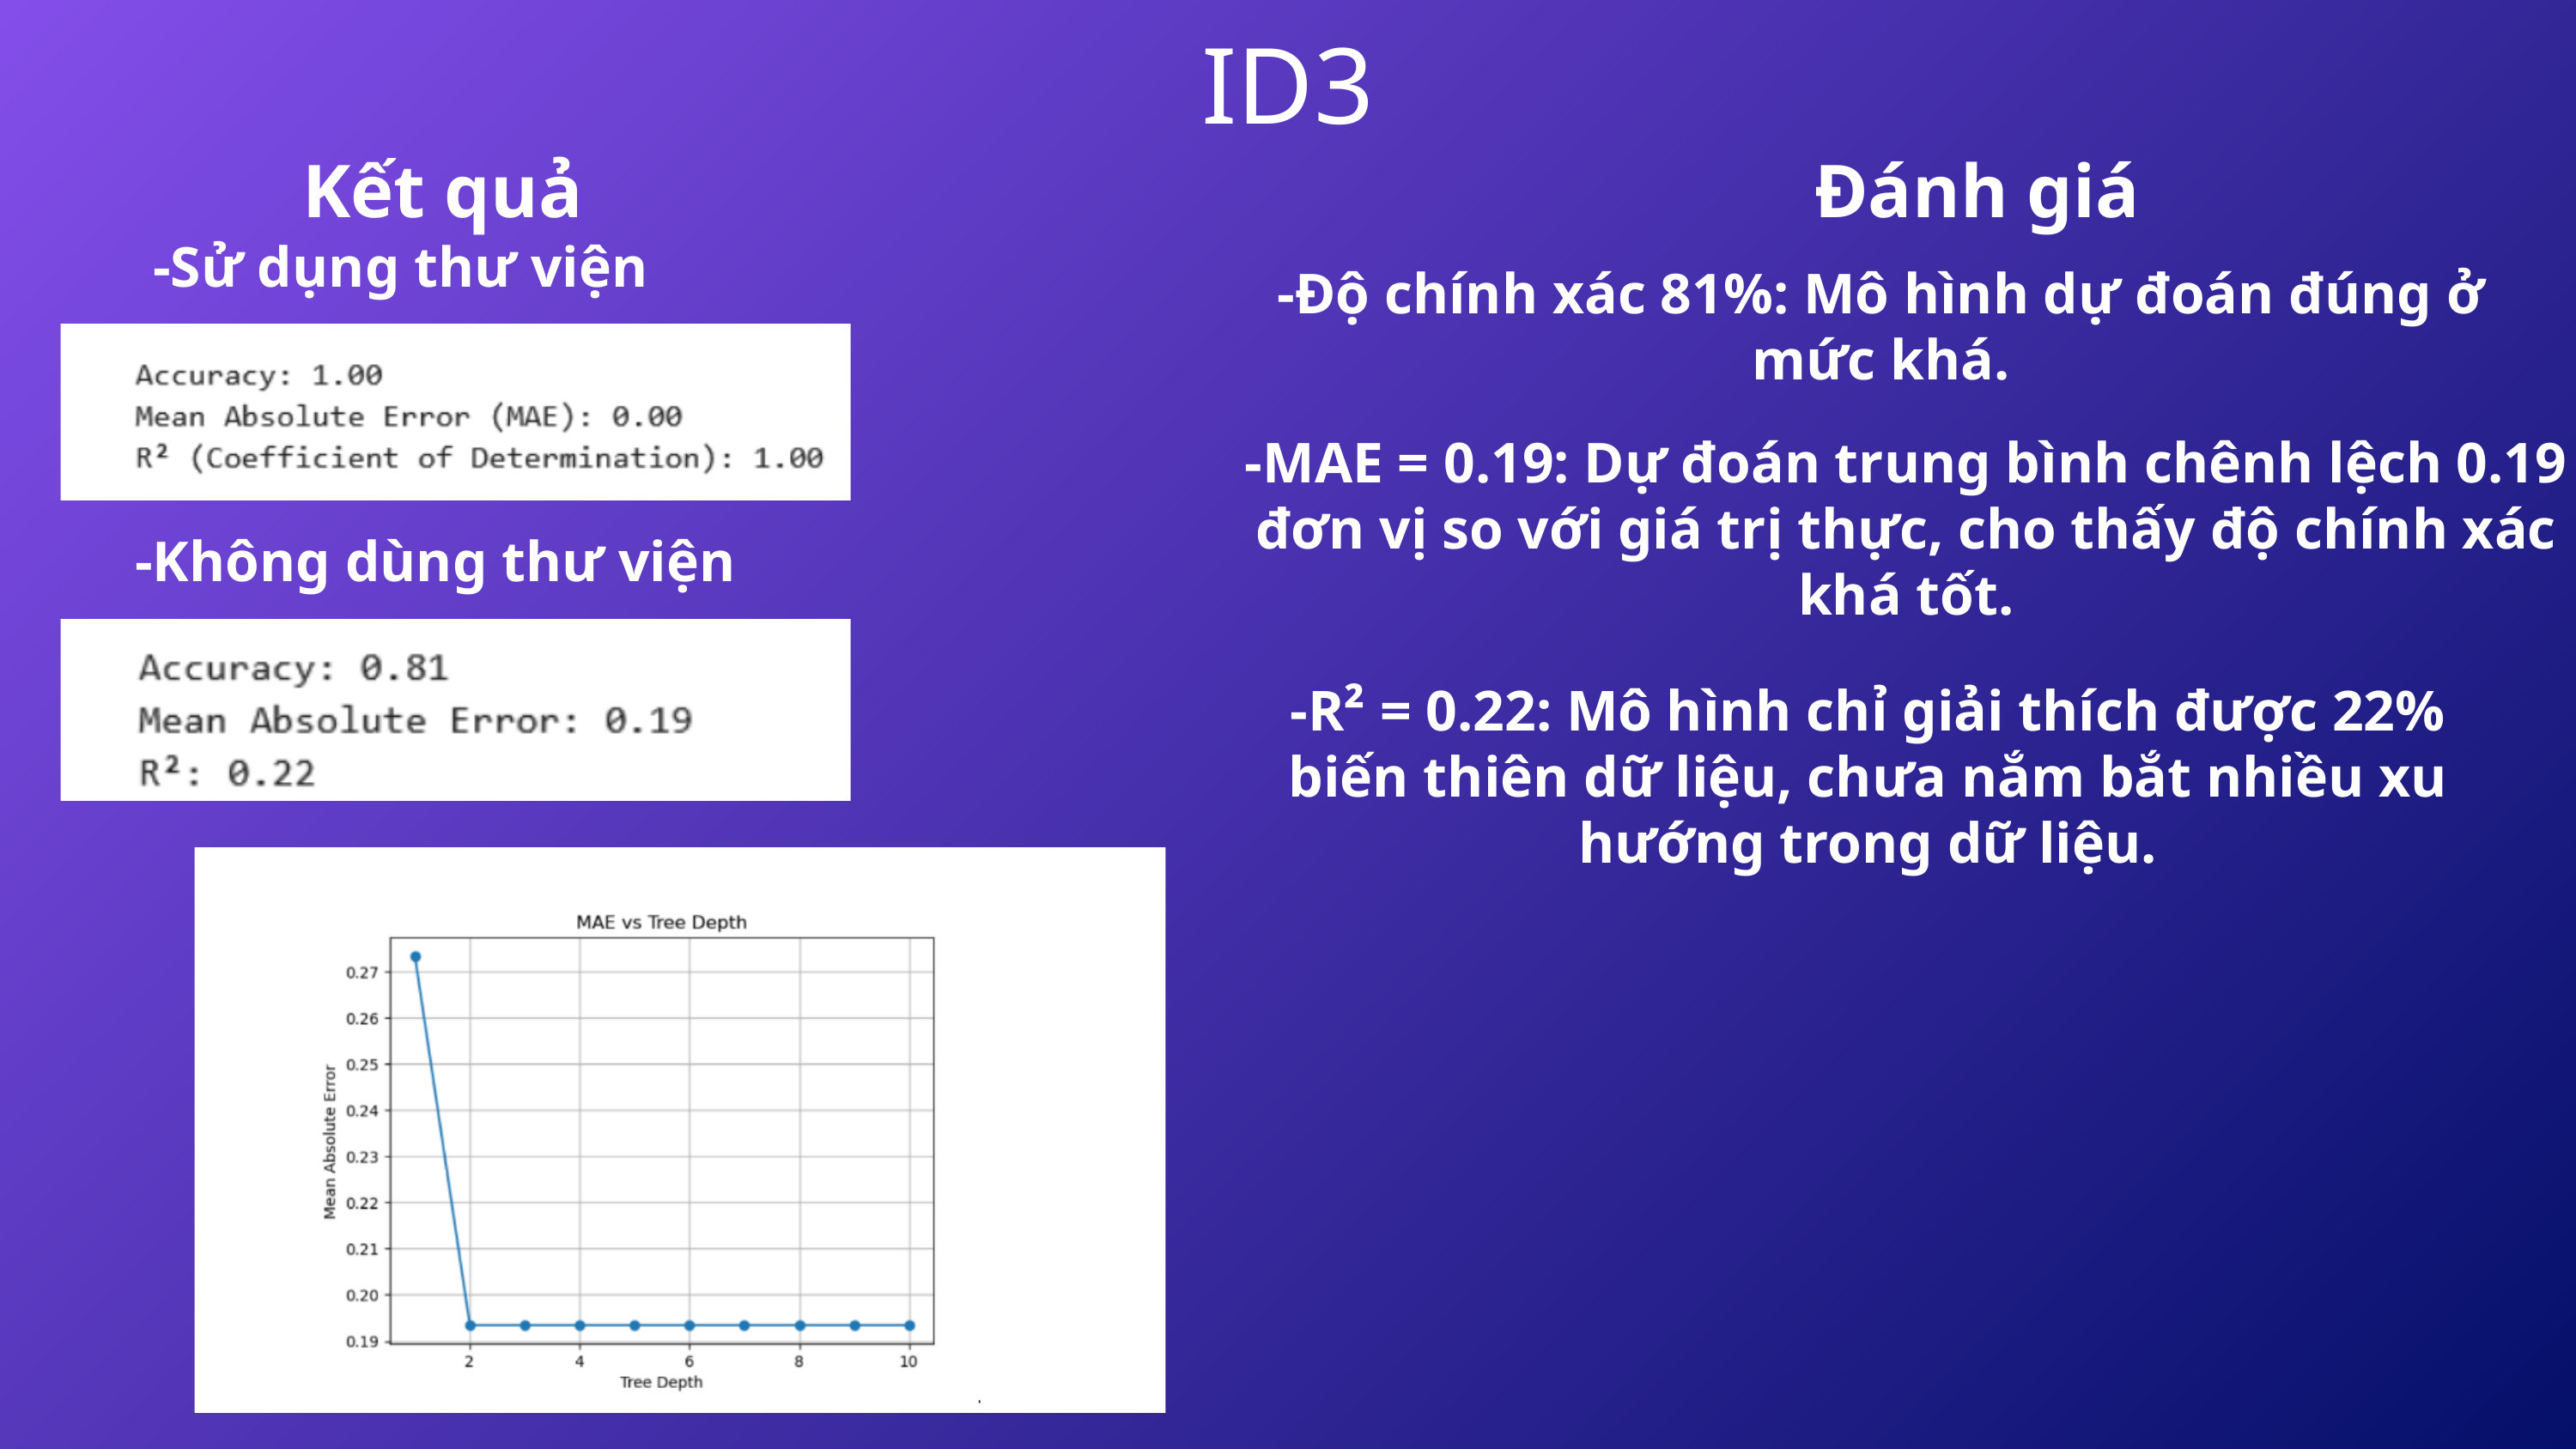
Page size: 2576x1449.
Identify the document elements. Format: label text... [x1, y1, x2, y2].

text_box [60, 324, 851, 500]
text_box Kết quả [34, 144, 851, 233]
text_box [194, 847, 1166, 1413]
text_box ID3 [365, 19, 2210, 146]
text_box [60, 619, 851, 801]
text_box -R² = 0.22: Mô hình chỉ giải thích được 22% biến thiên dữ liệu, chưa nắm bắt nhiều xu hướng trong dữ liệu. [1236, 675, 2500, 875]
text_box -MAE = 0.19: Dự đoán trung bình chênh lệch 0.19 đơn vị so với giá trị thực, cho thấy độ chính xác khá tốt. [1236, 427, 2576, 627]
text_box -Sử dụng thư viện [0, 232, 816, 299]
text_box -Không dùng thư viện [34, 526, 851, 593]
text_box -Độ chính xác 81%: Mô hình dự đoán đúng ở mức khá. [1249, 258, 2512, 391]
text_box Đánh giá [1569, 144, 2385, 233]
